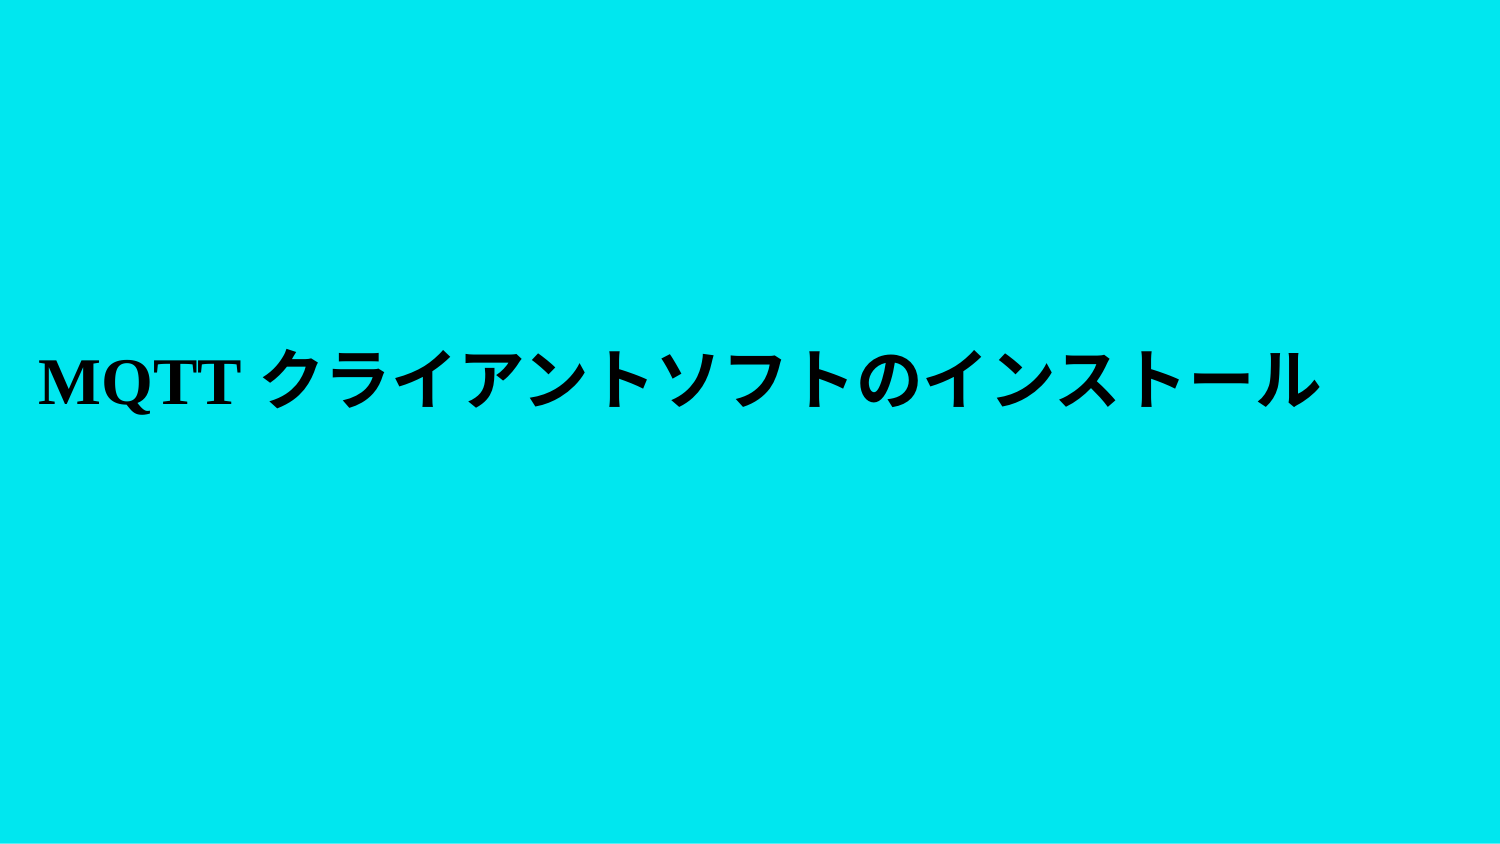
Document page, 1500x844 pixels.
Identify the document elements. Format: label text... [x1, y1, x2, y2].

title MQTTクライアントソフトのインストール [38, 183, 1397, 420]
